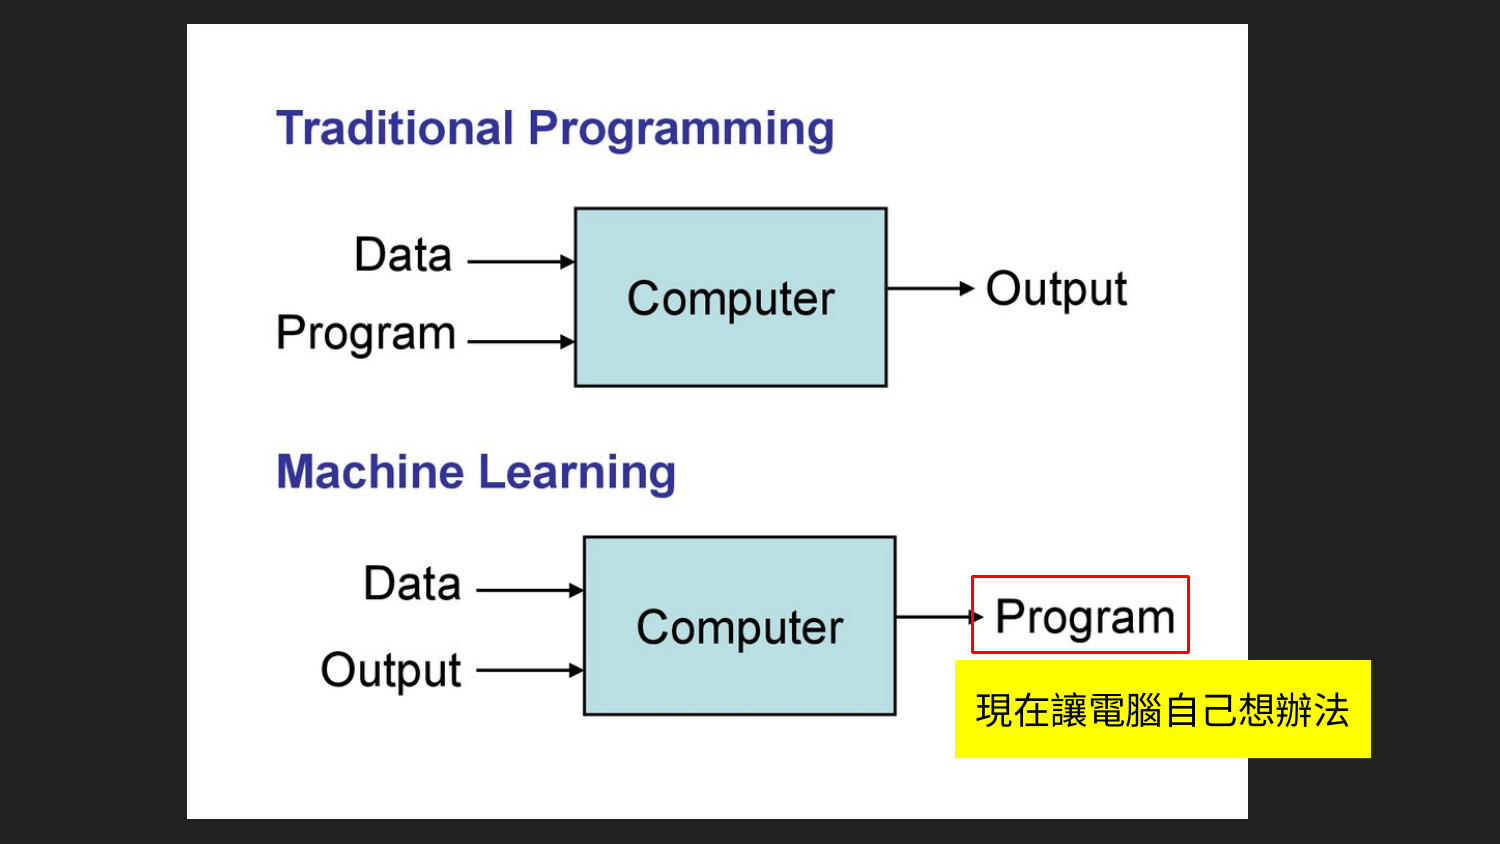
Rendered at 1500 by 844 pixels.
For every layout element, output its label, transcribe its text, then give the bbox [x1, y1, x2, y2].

text_box 現在讓電腦自己想辦法 [1253, 660, 1371, 759]
picture [187, 24, 1248, 819]
